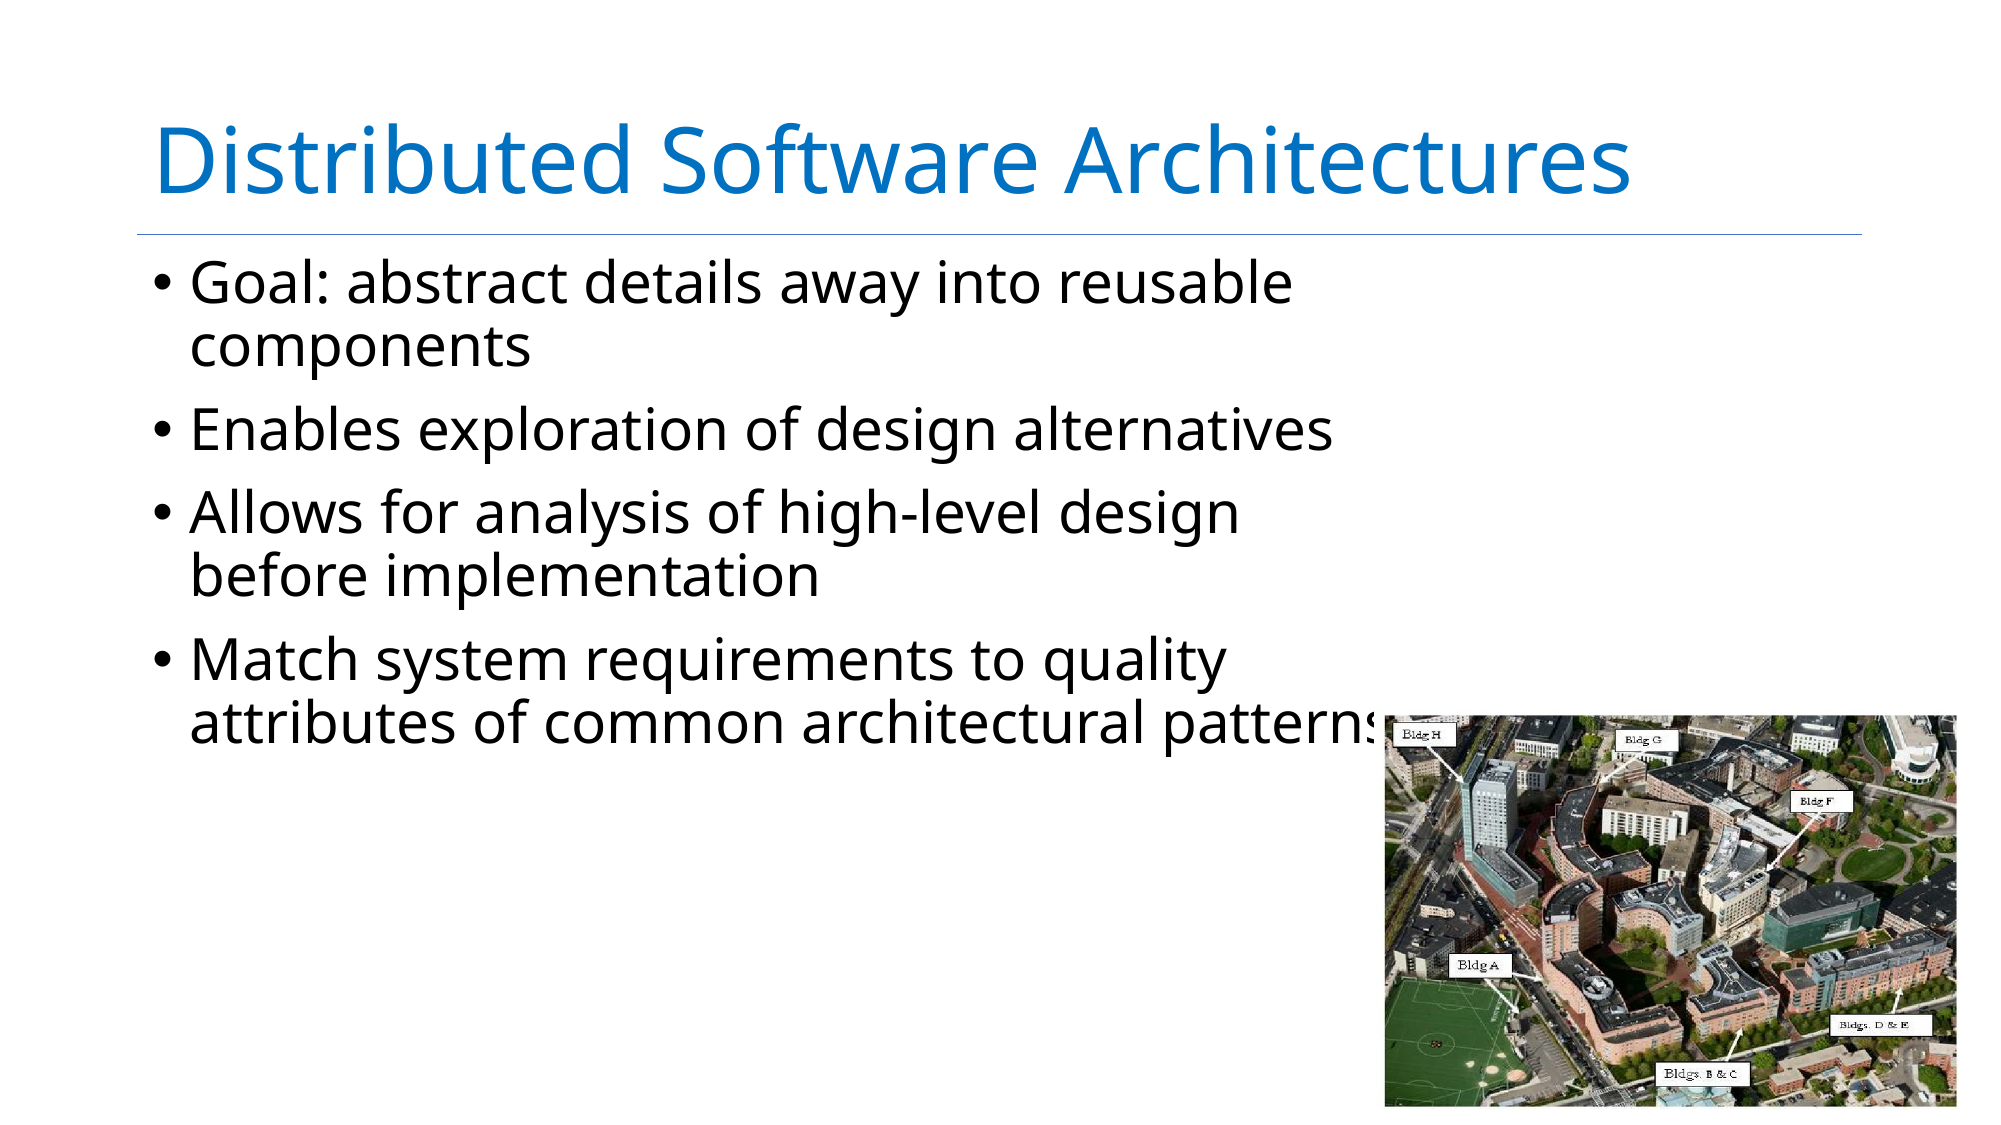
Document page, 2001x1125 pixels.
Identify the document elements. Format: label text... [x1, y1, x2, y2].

list Goal: abstract details away into reusable components Enables exploration of design alternatives Allows for analysis of high-level design before implementation Match system requirements to quality attributes of common architectural patterns [137, 246, 1432, 960]
picture [1374, 708, 1959, 1111]
title Distributed Software Architectures [137, 3, 1863, 221]
